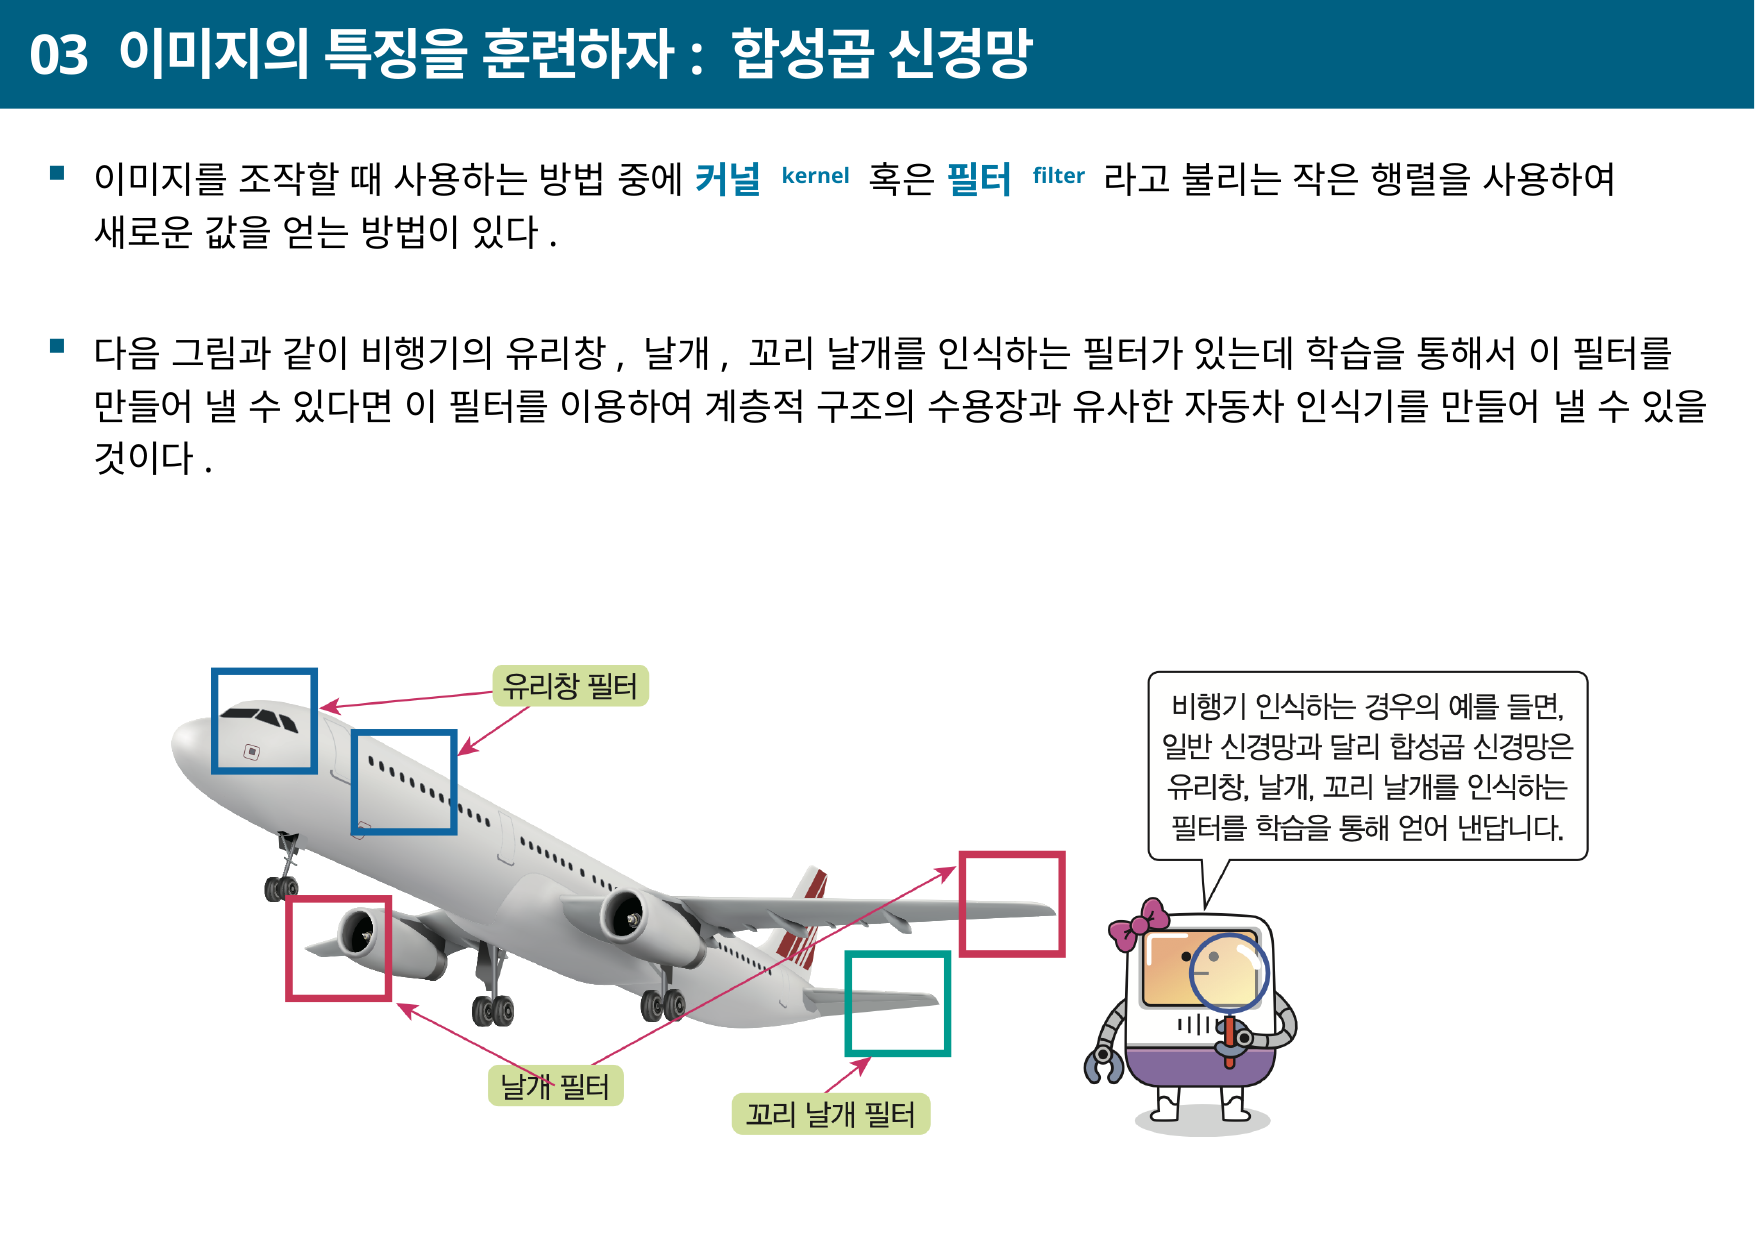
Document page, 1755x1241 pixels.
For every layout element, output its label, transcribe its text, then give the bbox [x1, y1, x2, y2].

list 이미지를 조작할 때 사용하는 방법 중에 커널 kernel 혹은 필터 filter 라고 불리는 작은 행렬을 사용하여 새로운 값을 얻는 방법이 있다. 다음 그림과 같이 비행기의 유리창, 날개, 꼬리 날개를 인식하는 필터가 있는데 학습을 통해서 이 필터를 만들어 낼 수 있다면 이 필터를 이용하여 계층적 구조의 수용장과 유사한 자동차 인식기를 만들어 낼 수 있을 것이다. [12, 139, 1732, 1166]
picture [146, 626, 1608, 1149]
title 03 이미지의 특징을 훈련하자: 합성곱 신경망 [12, 9, 1506, 96]
